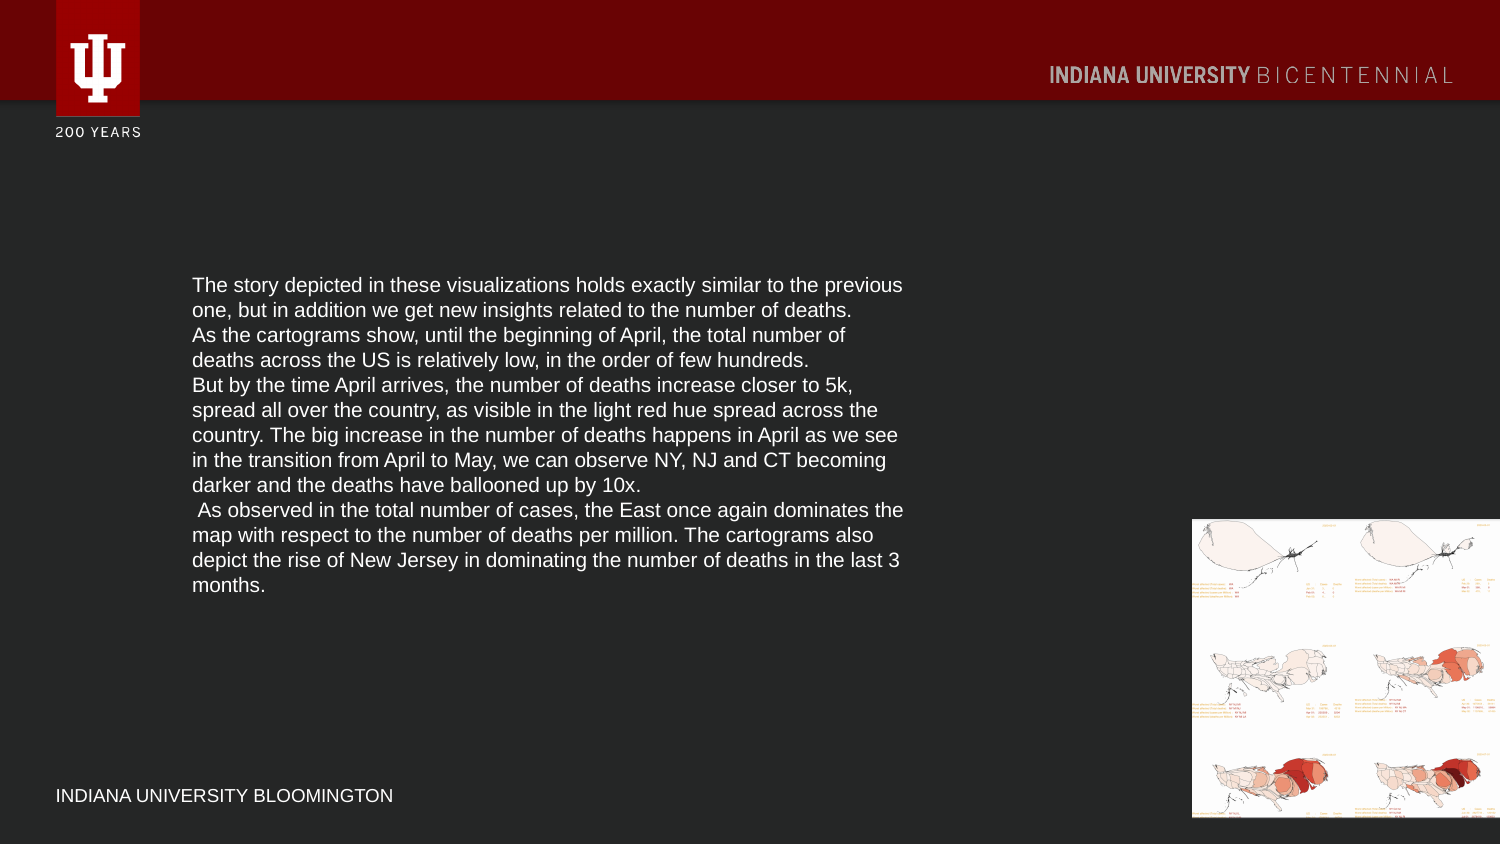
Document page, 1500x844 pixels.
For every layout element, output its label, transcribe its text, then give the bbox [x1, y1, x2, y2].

picture [44, 0, 153, 144]
text_box The story depicted in these visualizations holds exactly similar to the previous one, but in addition we get new insights related to the number of deaths. As the cartograms show, until the beginning of April, the total number of deaths across the US is relatively low, in the order of few hundreds. But by the time April arrives, the number of deaths increase closer to 5k, spread all over the country, as visible in the light red hue spread across the country. The big increase in the number of deaths happens in April as we see in the transition from April to May, we can observe NY, NJ and CT becoming darker and the deaths have ballooned up by 10x. As observed in the total number of cases, the East once again dominates the map with respect to the number of deaths per million. The cartograms also depict the rise of New Jersey in dominating the number of deaths in the last 3 months. [177, 264, 928, 604]
picture [1192, 519, 1500, 819]
